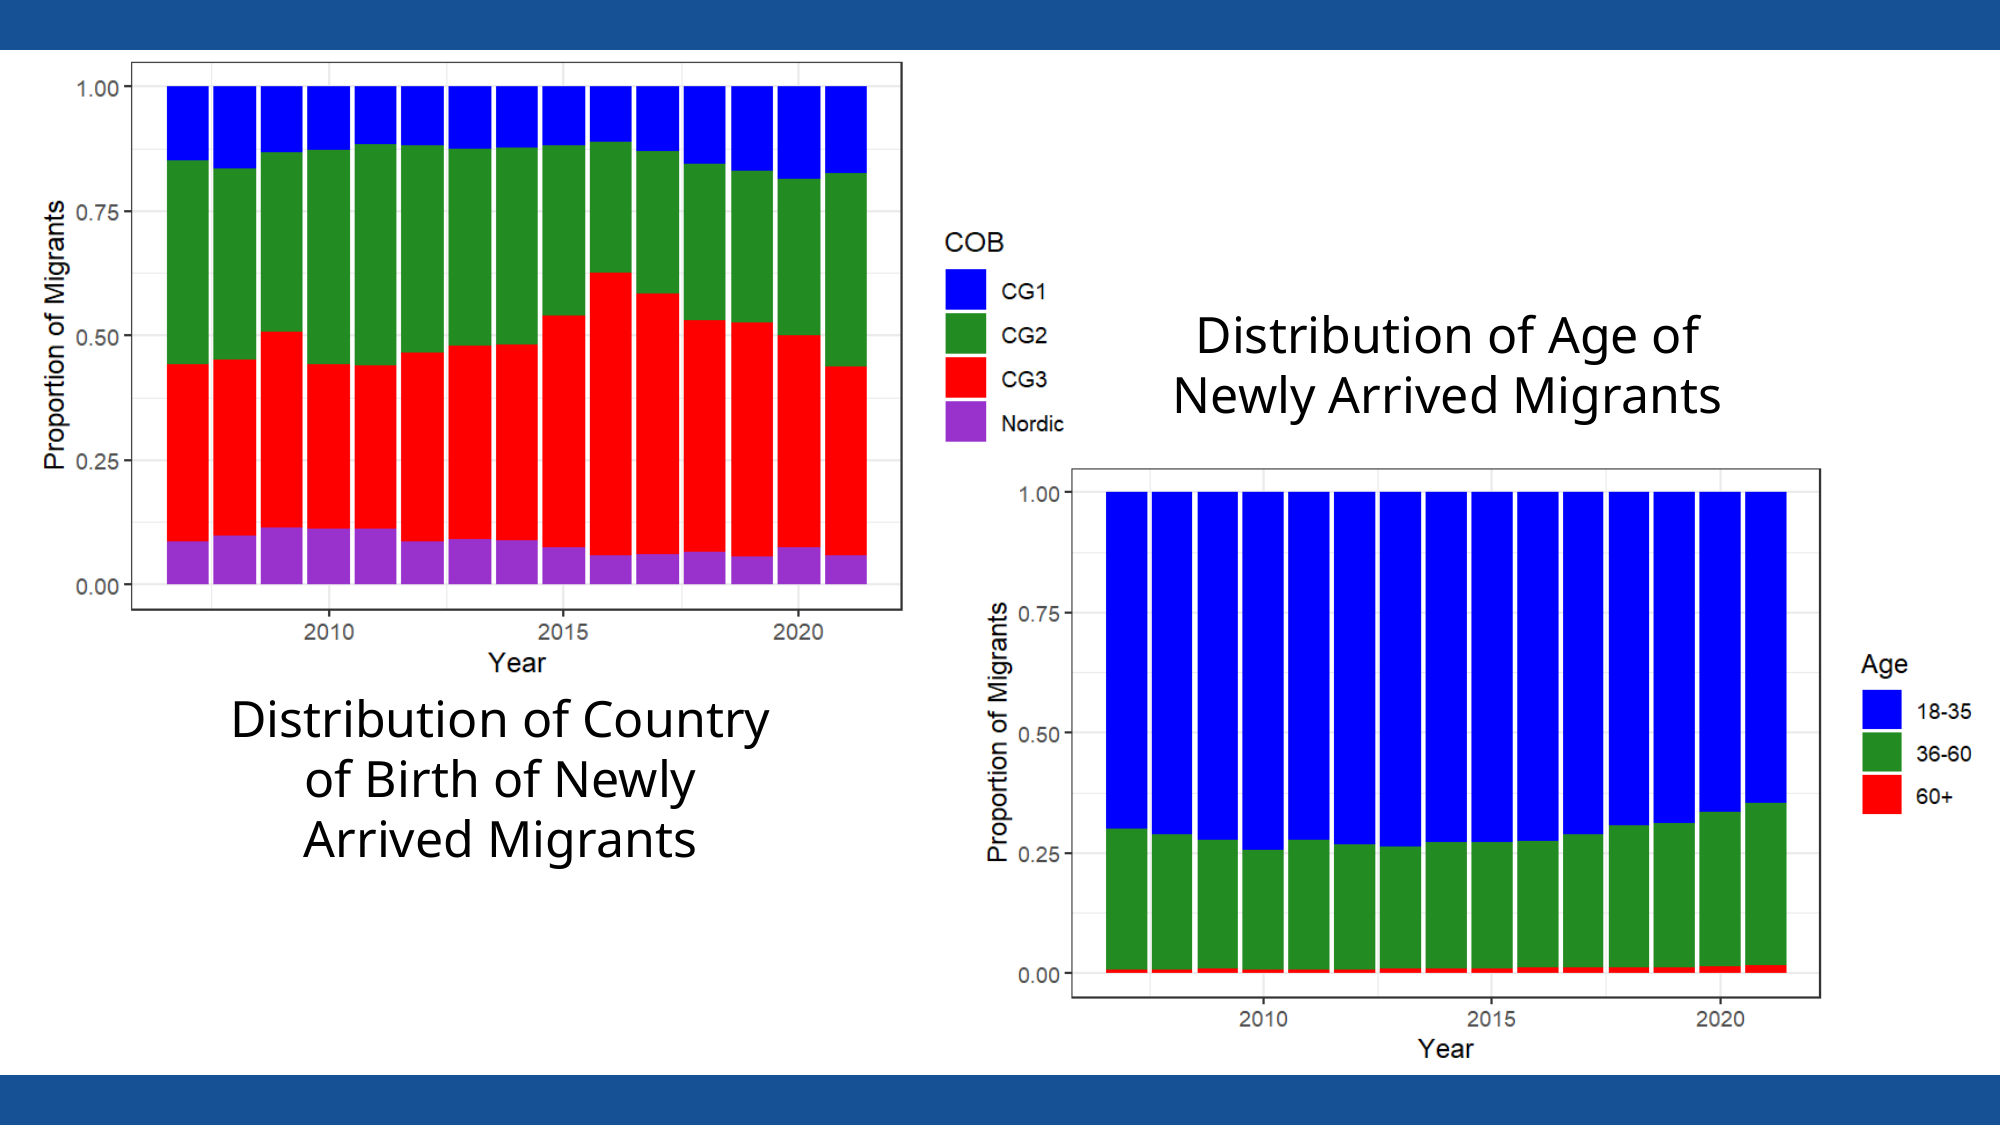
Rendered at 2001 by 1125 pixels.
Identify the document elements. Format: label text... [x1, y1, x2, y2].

text_box [0, 1075, 2000, 1125]
text_box Distribution of Country of Birth of Newly Arrived Migrants [204, 693, 796, 875]
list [971, 455, 2000, 1078]
picture [28, 47, 1095, 693]
text_box [0, 0, 2000, 50]
text_box Distribution of Age of Newly Arrived Migrants [1152, 295, 1744, 431]
